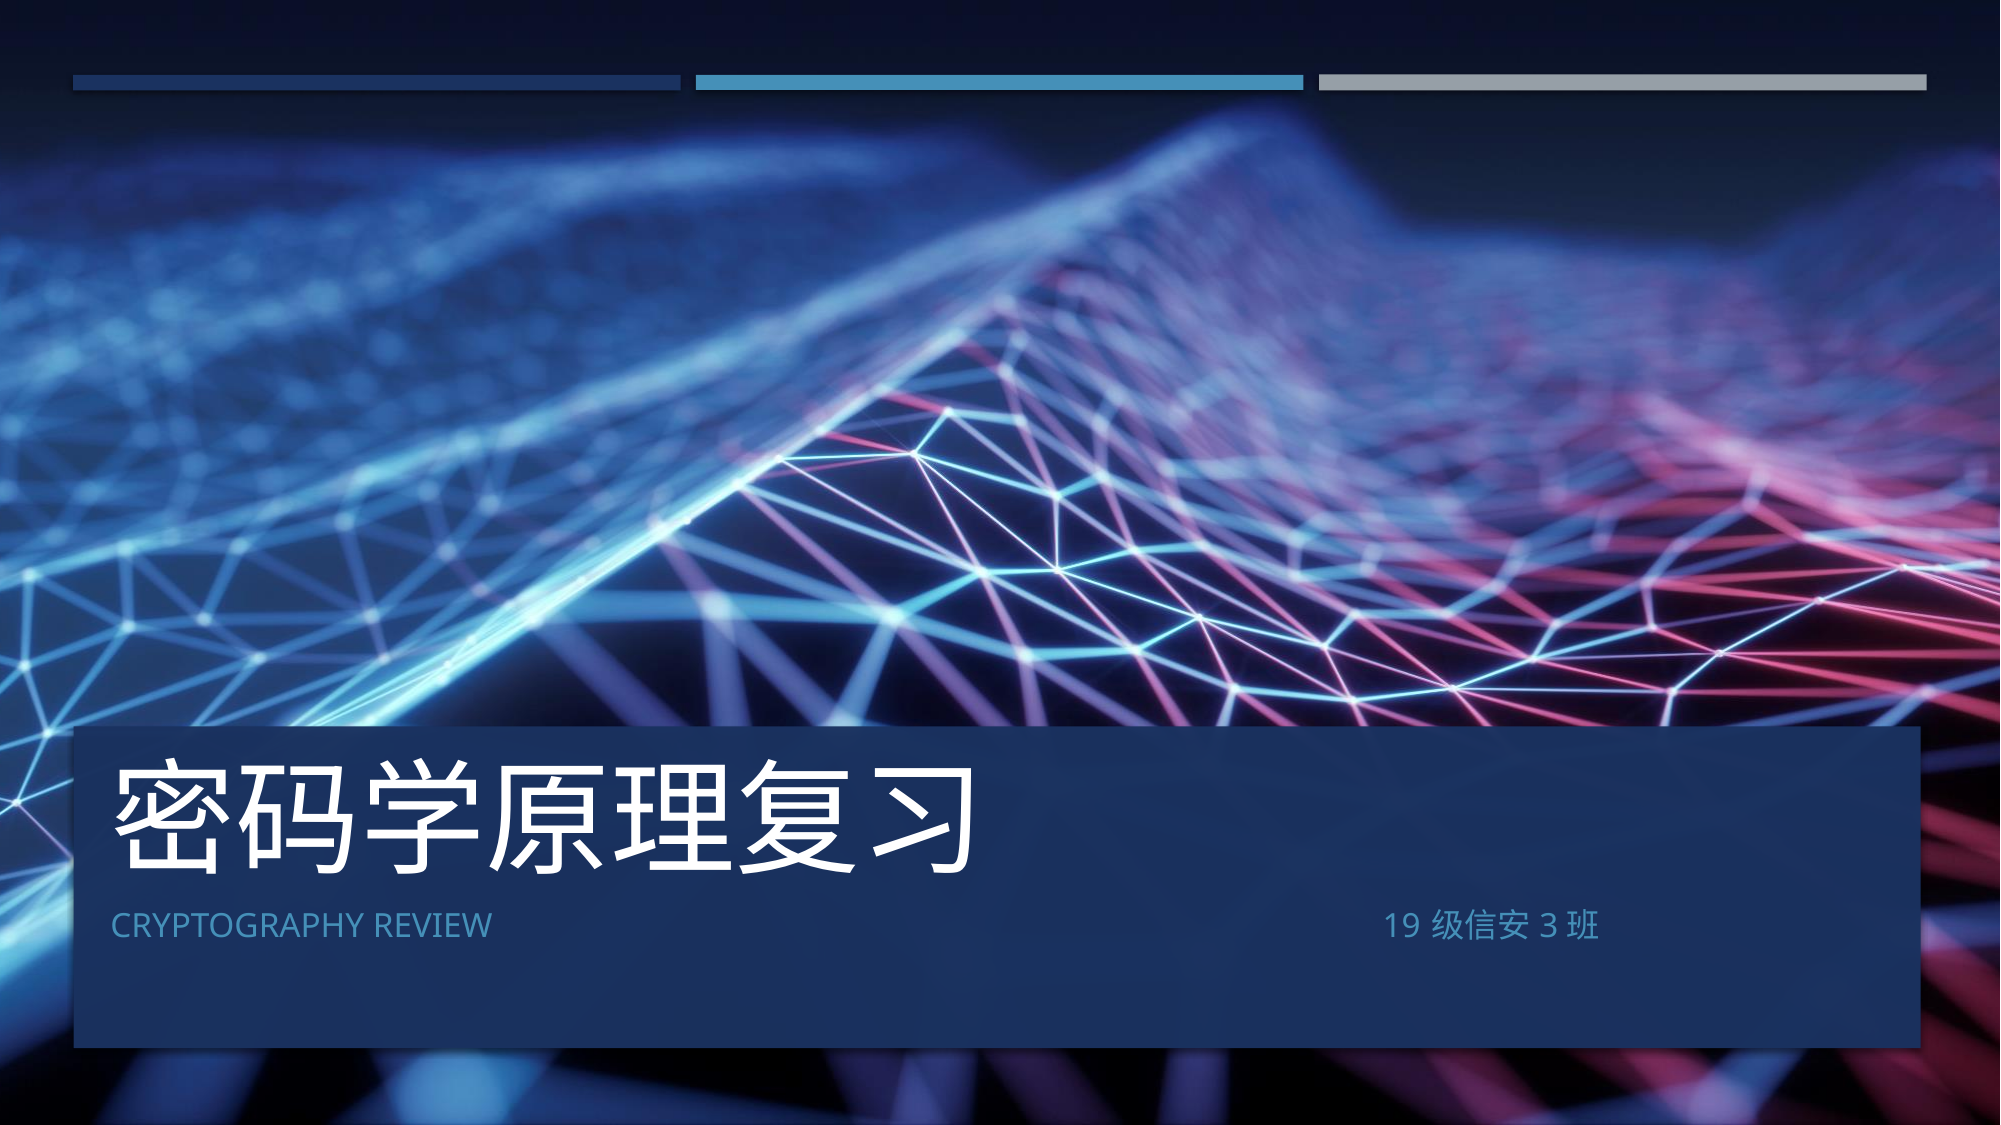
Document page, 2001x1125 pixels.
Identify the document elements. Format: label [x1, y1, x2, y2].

text_box [72, 73, 1928, 92]
picture [0, 0, 2000, 1125]
